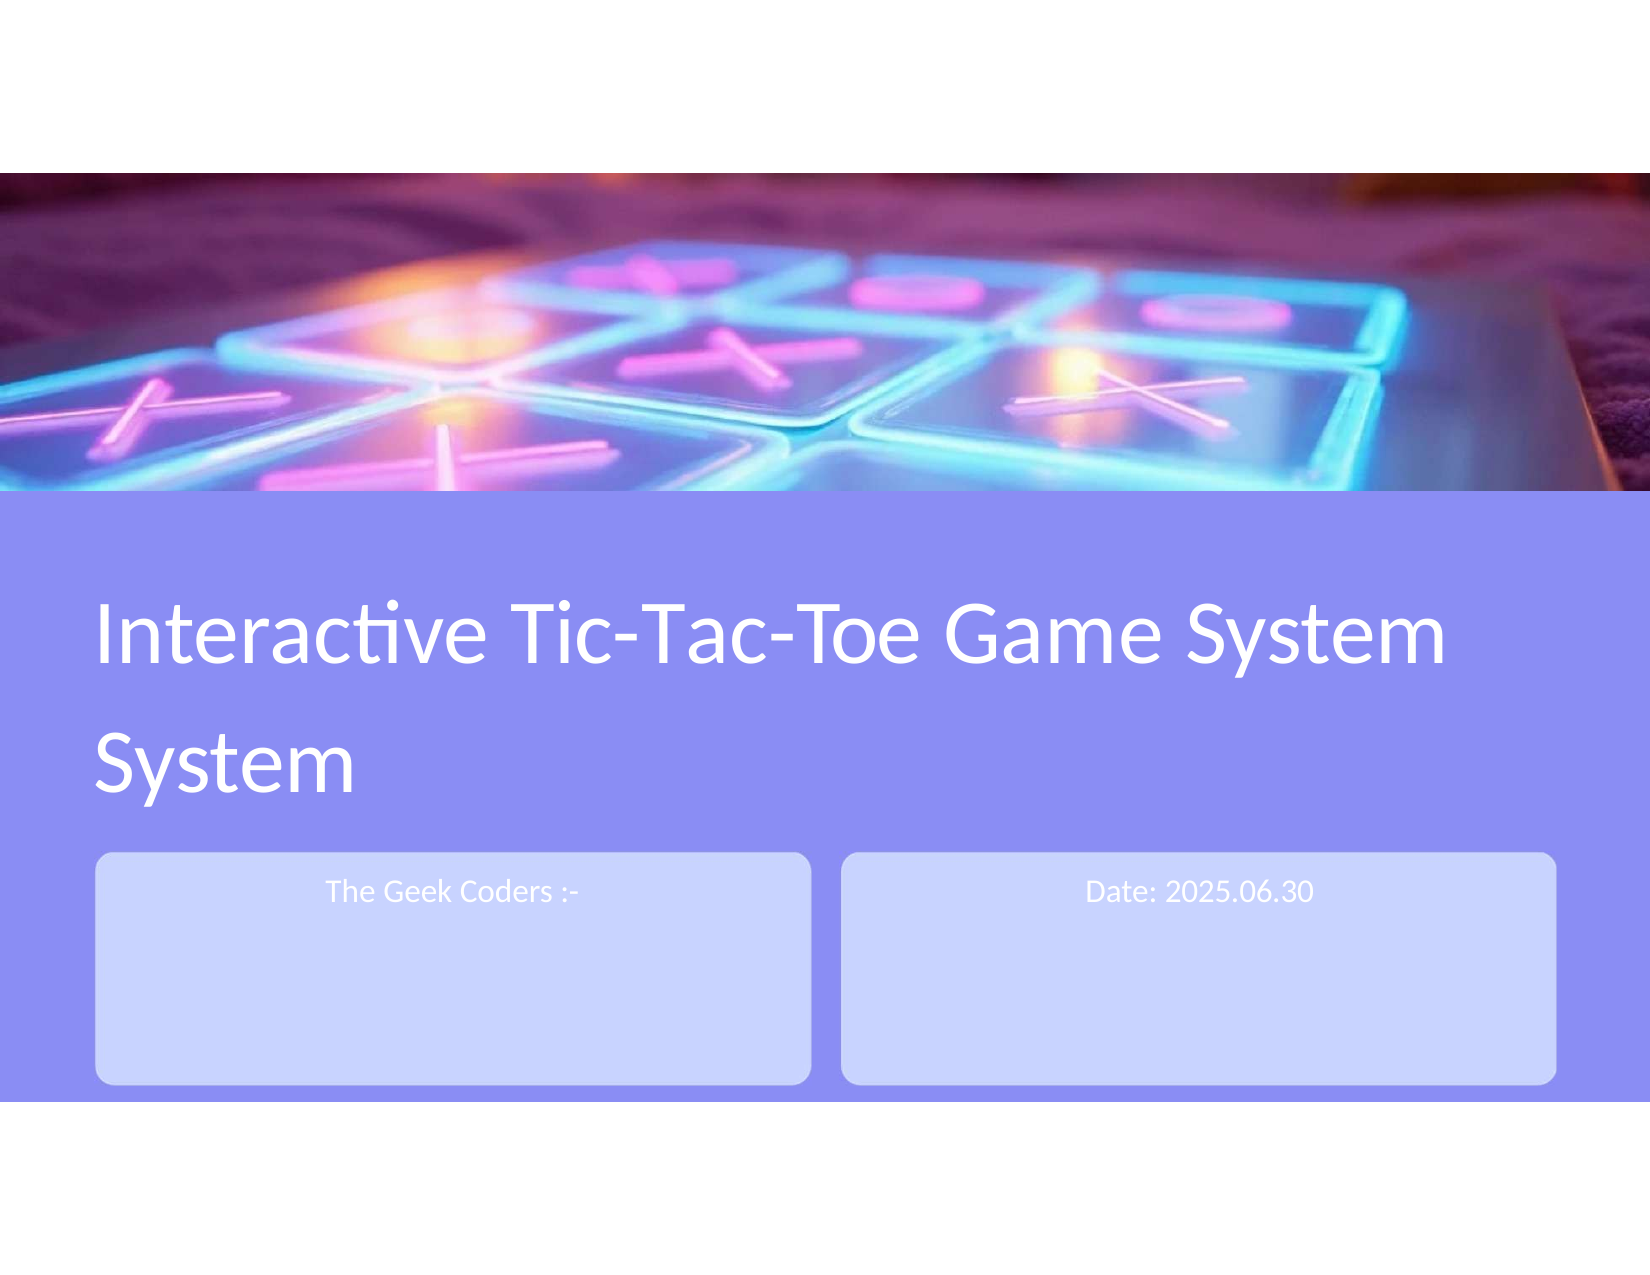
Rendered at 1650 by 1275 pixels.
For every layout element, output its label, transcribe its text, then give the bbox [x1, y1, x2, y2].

text_box Interactive Tic-Tac-Toe Game System System [91, 551, 1455, 811]
text_box The Geek Coders :- Date: 2025.06.30 [323, 867, 1317, 910]
picture [0, 173, 1650, 1102]
